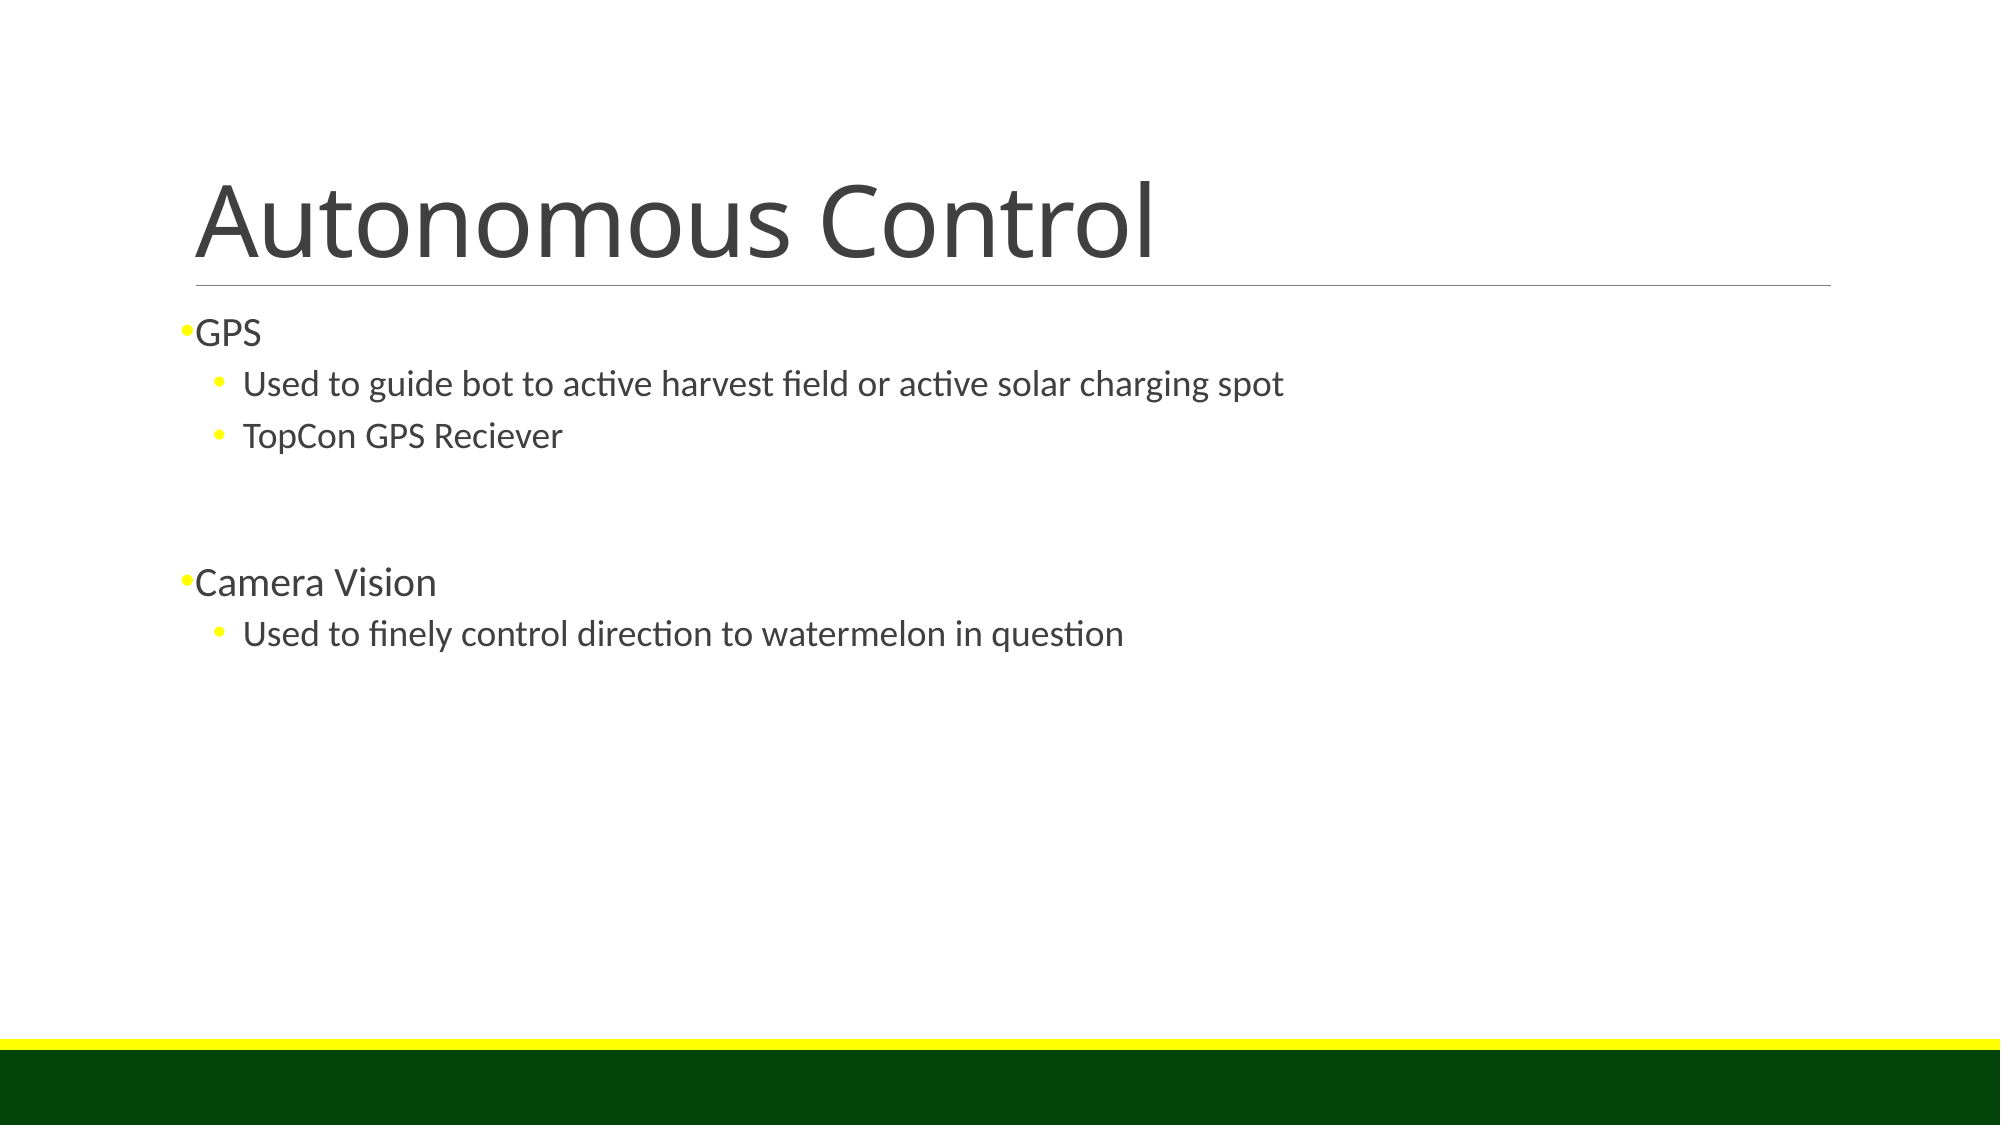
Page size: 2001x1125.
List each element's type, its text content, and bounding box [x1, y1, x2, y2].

list GPS Used to guide bot to active harvest field or active solar charging spot TopCon GPS Reciever Camera Vision Used to finely control direction to watermelon in question [180, 302, 1830, 963]
title Autonomous Control [180, 47, 1830, 285]
